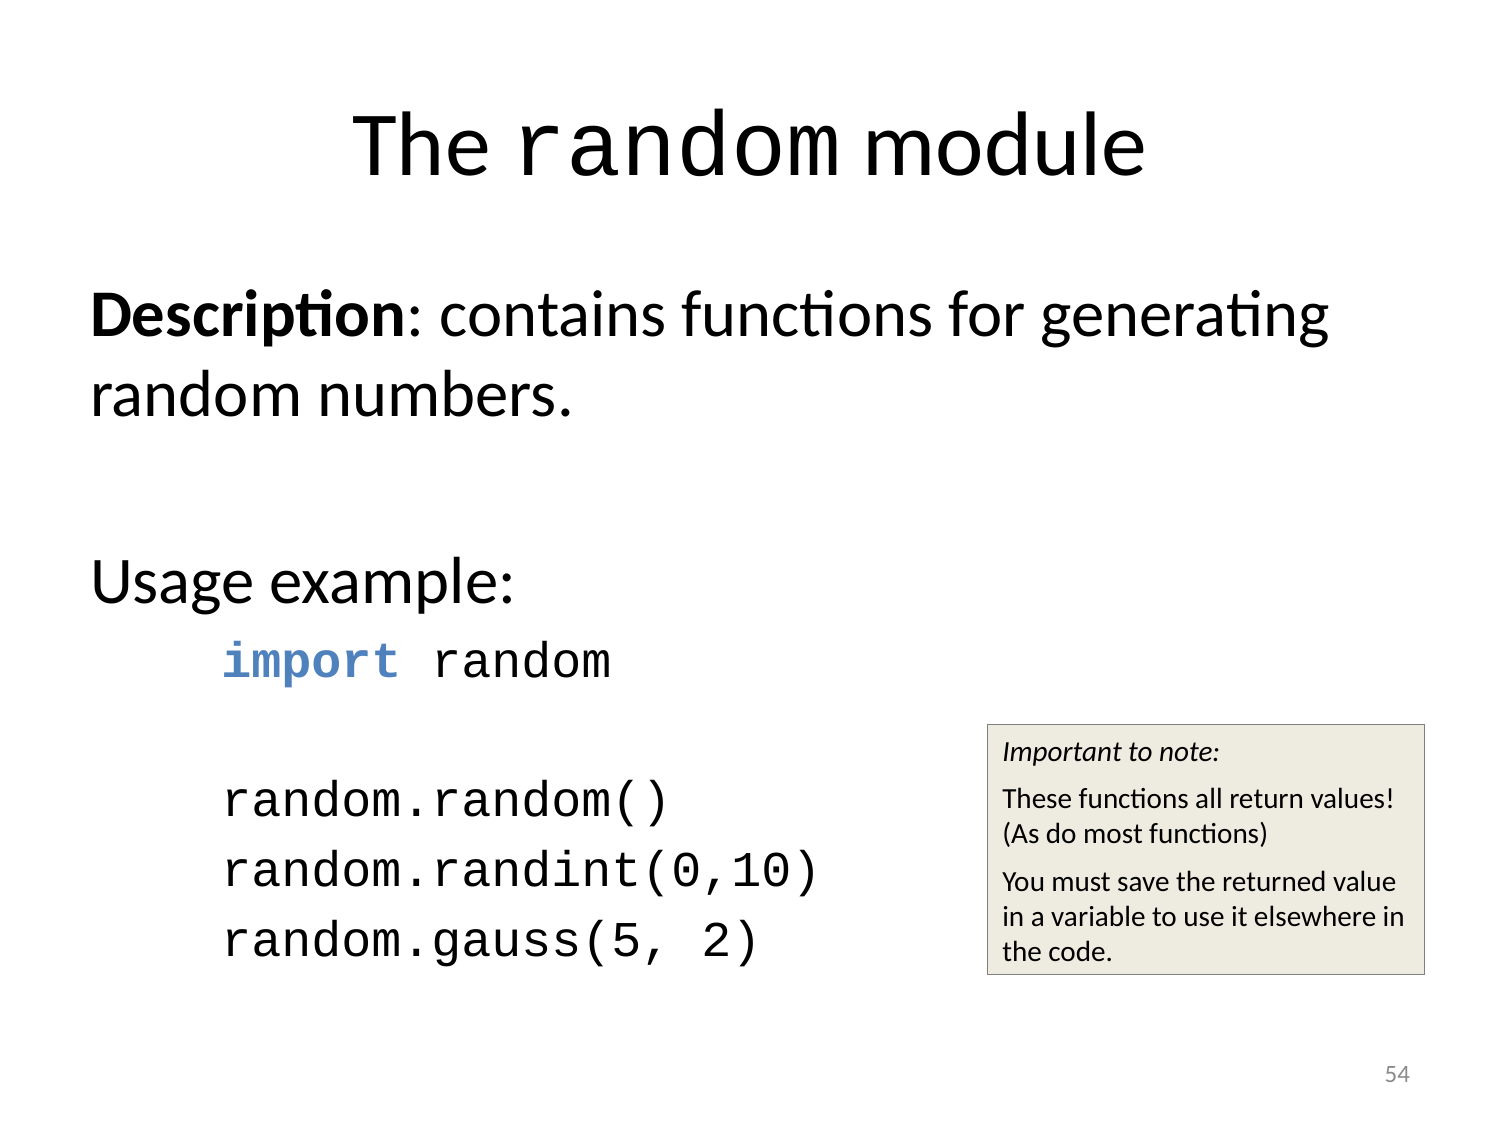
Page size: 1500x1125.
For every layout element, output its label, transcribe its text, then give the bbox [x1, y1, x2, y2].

text_box Important to note: These functions all return values! (As do most functions) You must save the returned value in a variable to use it elsewhere in the code. [987, 724, 1425, 975]
slide_number 54 [1074, 1042, 1425, 1103]
title The random module [75, 45, 1425, 233]
list Description: contains functions for generating random numbers. Usage example: import random random.random() random.randint(0,10) random.gauss(5, 2) [75, 262, 1425, 1005]
